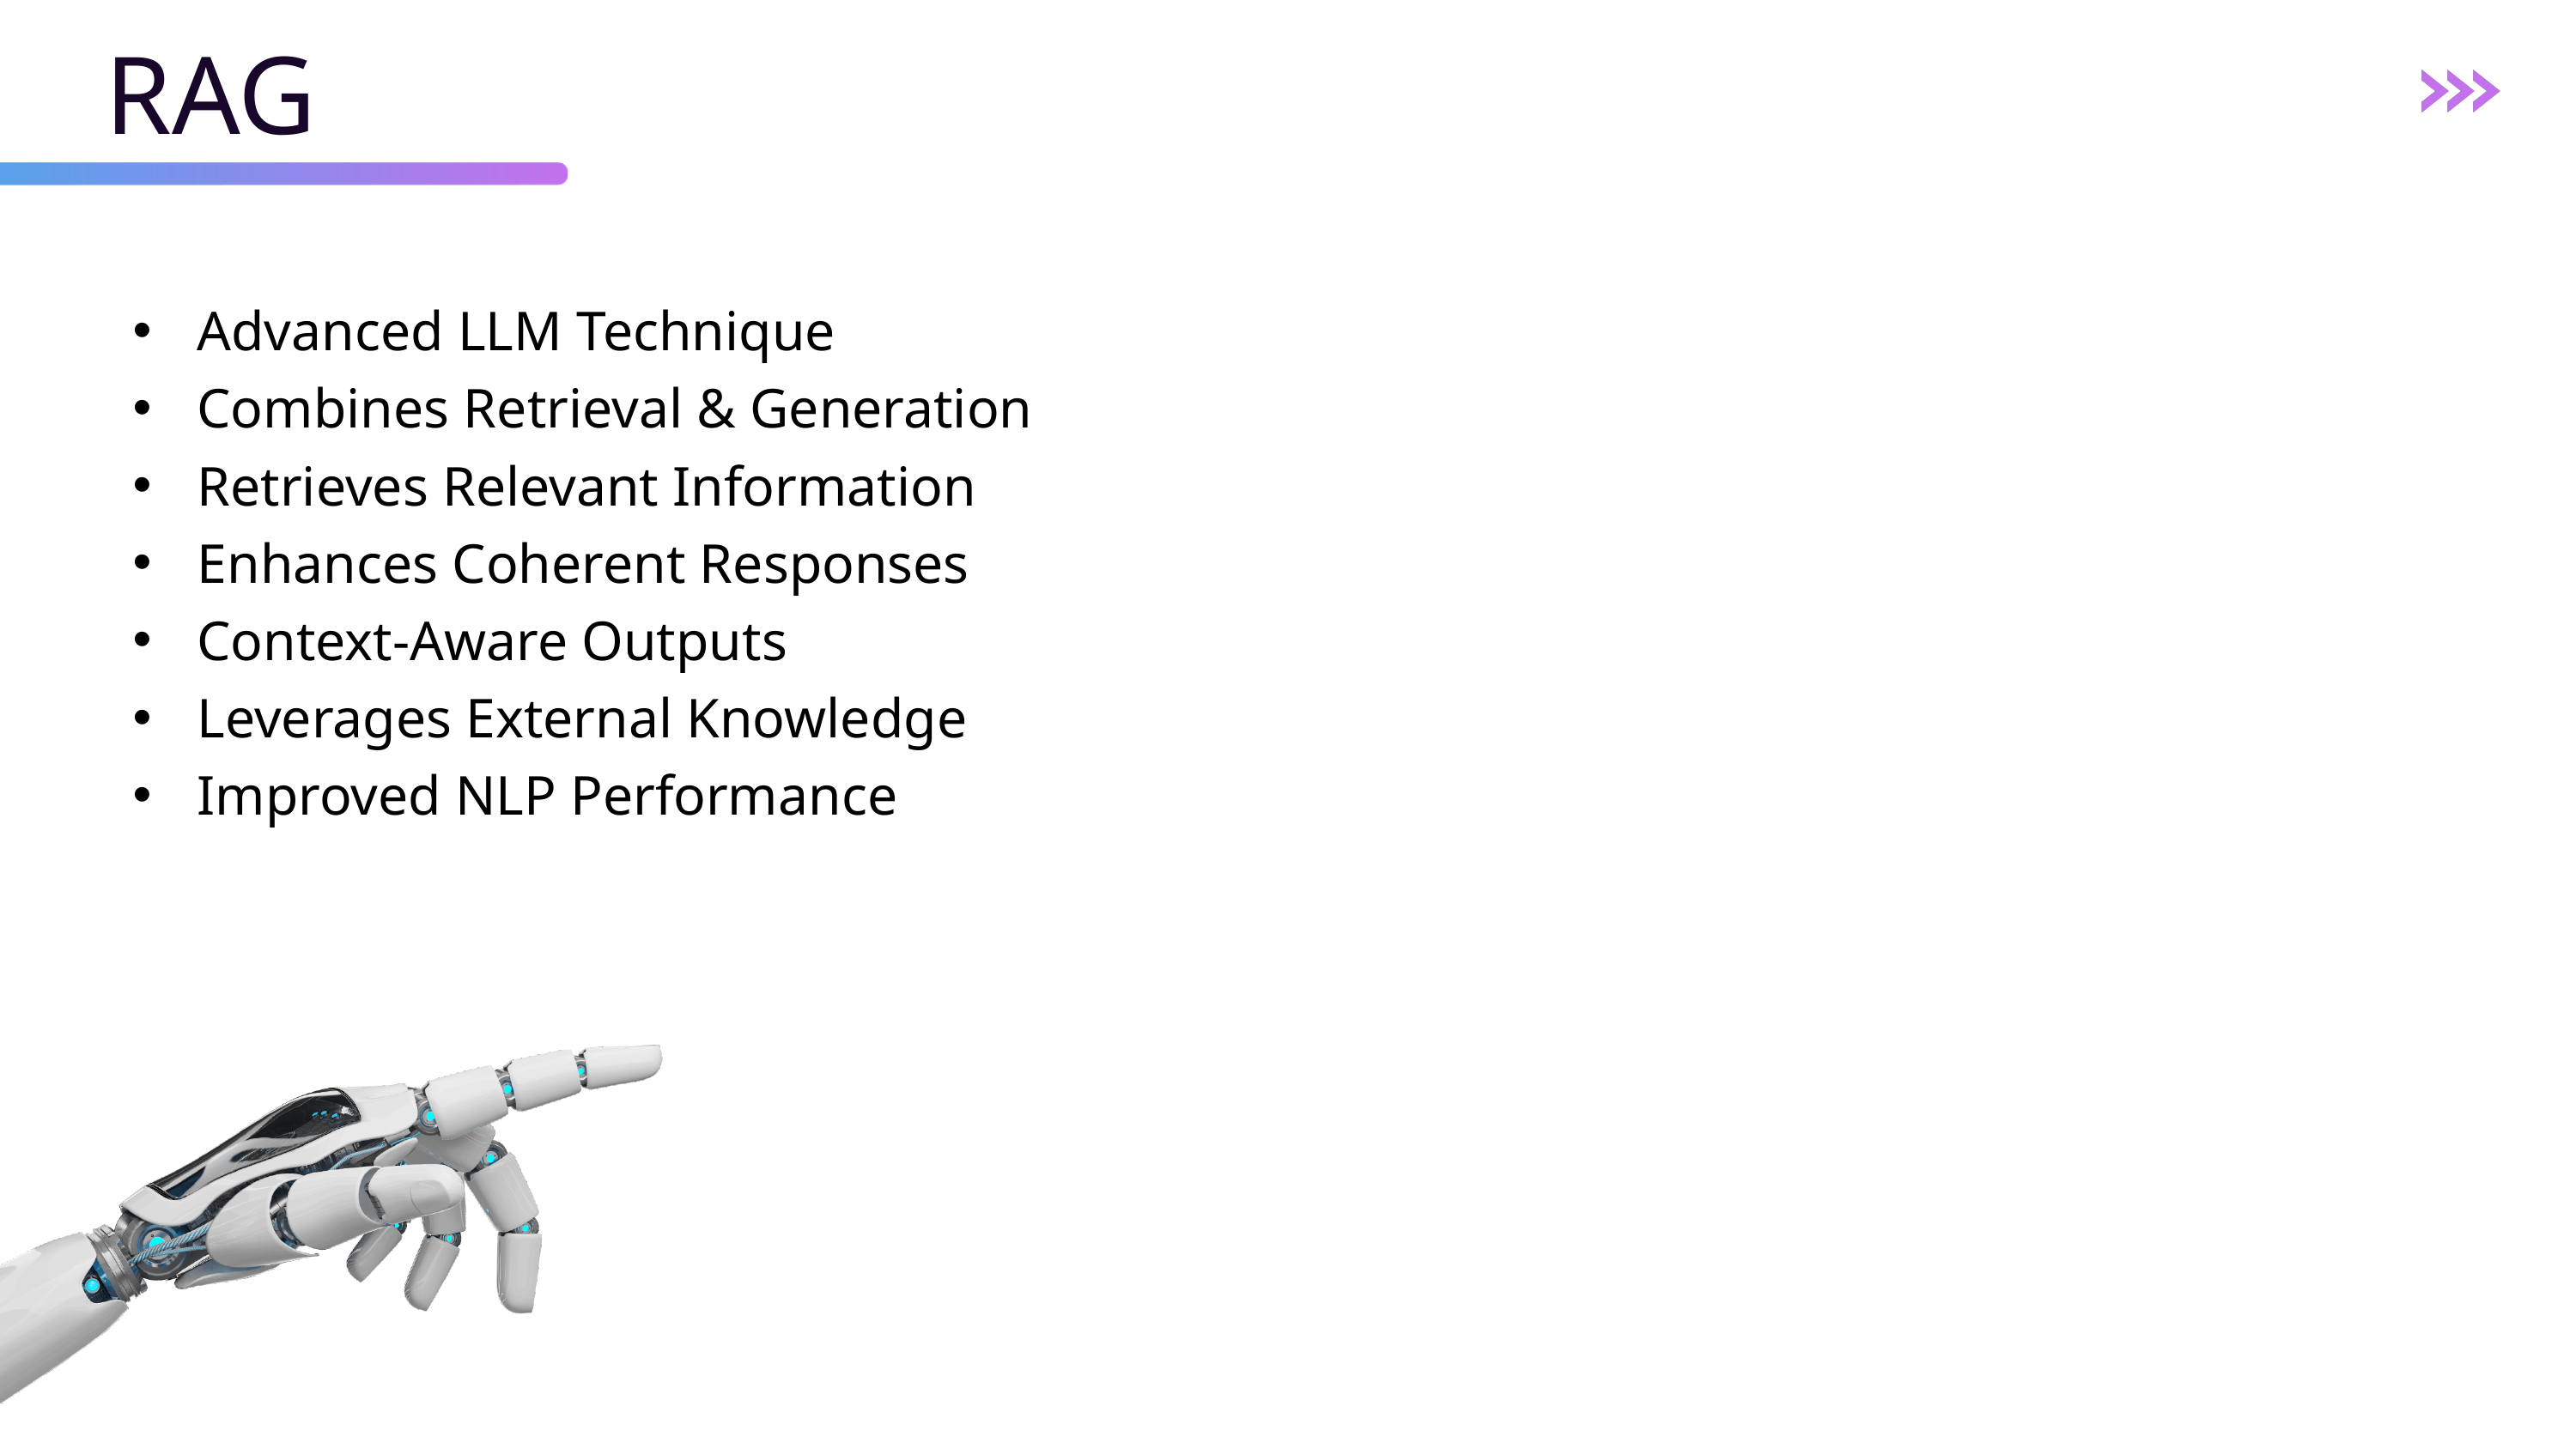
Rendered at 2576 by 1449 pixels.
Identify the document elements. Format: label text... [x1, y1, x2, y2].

picture [0, 1014, 691, 1449]
text_box Advanced LLM Technique Combines Retrieval & Generation Retrieves Relevant Information Enhances Coherent Responses Context-Aware Outputs Leverages External Knowledge Improved NLP Performance [85, 284, 2576, 826]
text_box RAG [0, 5, 1537, 156]
text_box [2421, 70, 2500, 112]
text_box [0, 162, 568, 185]
